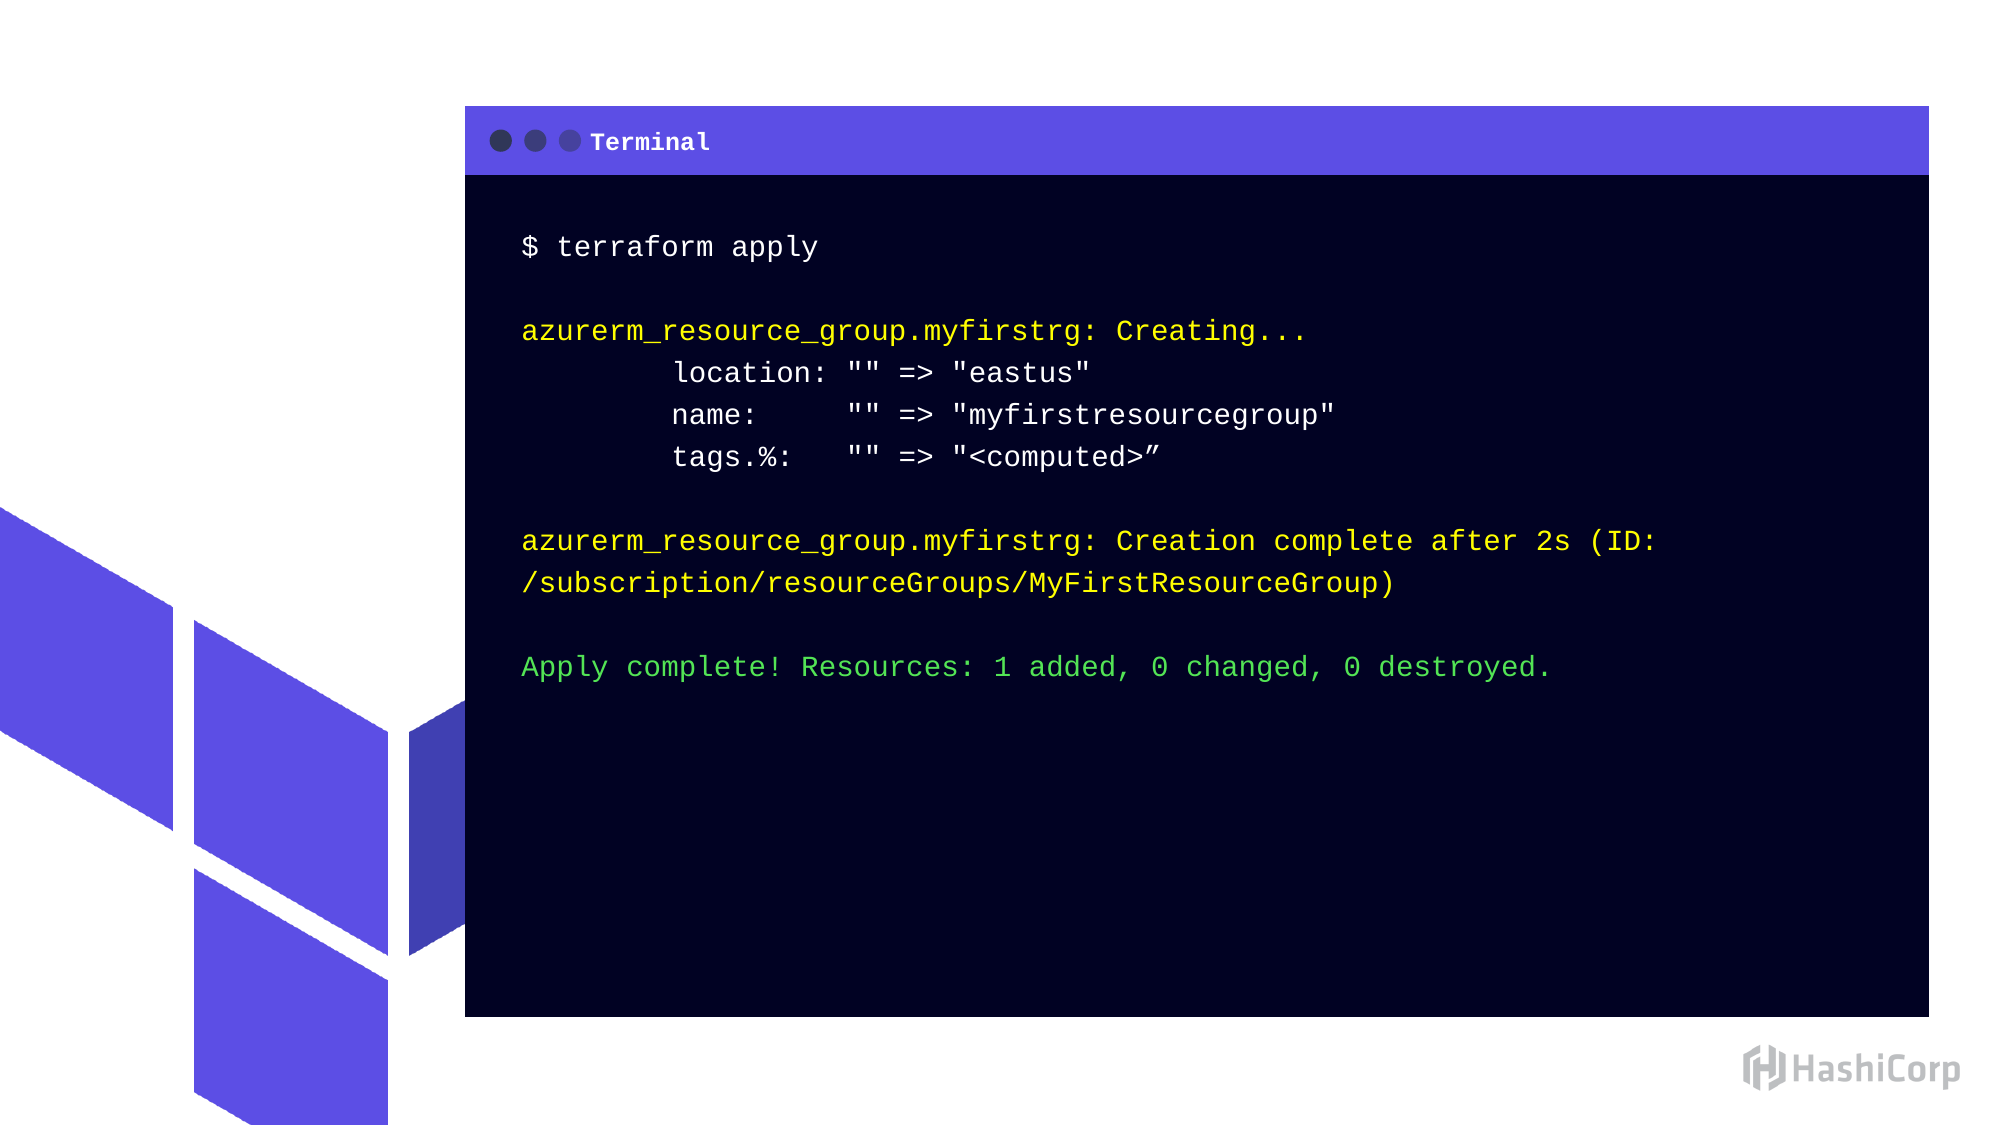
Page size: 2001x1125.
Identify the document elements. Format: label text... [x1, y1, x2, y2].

list $ terraform apply azurerm_resource_group.myfirstrg: Creating... location: "" => "eastus" name: "" => "myfirstresourcegroup" tags.%: "" => "<computed>” azurerm_resource_group.myfirstrg: Creation complete after 2s (ID: /subscription/resourceGroups/MyFirstResourceGroup) Apply complete! Resources: 1 added, 0 changed, 0 destroyed. [512, 211, 1882, 697]
picture [0, 493, 605, 1125]
